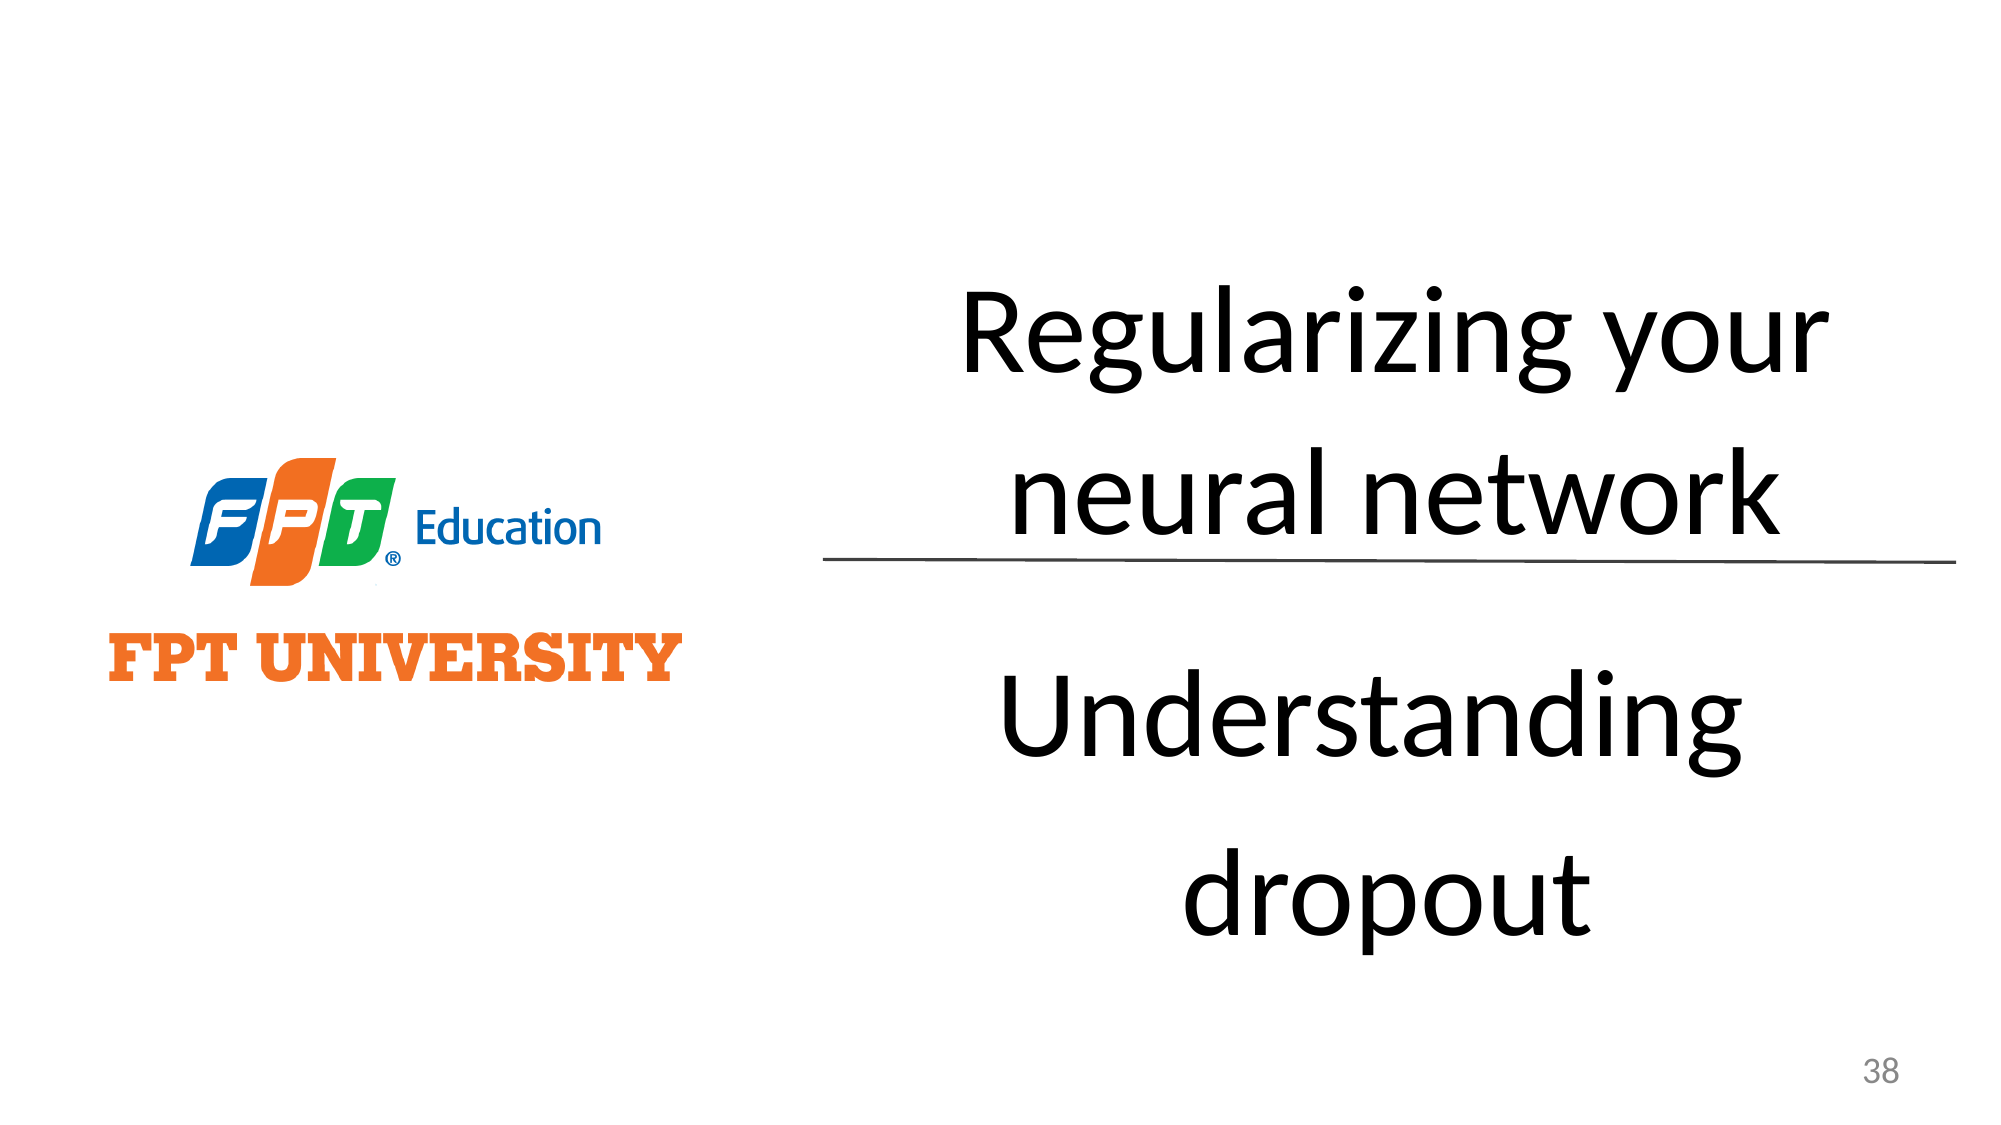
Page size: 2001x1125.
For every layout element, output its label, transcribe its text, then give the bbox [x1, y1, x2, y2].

title Regularizing your neural network [177, 217, 1914, 560]
picture [68, 392, 704, 743]
slide_number 38 [1440, 1046, 1900, 1125]
text_box Understanding dropout [994, 597, 1822, 960]
